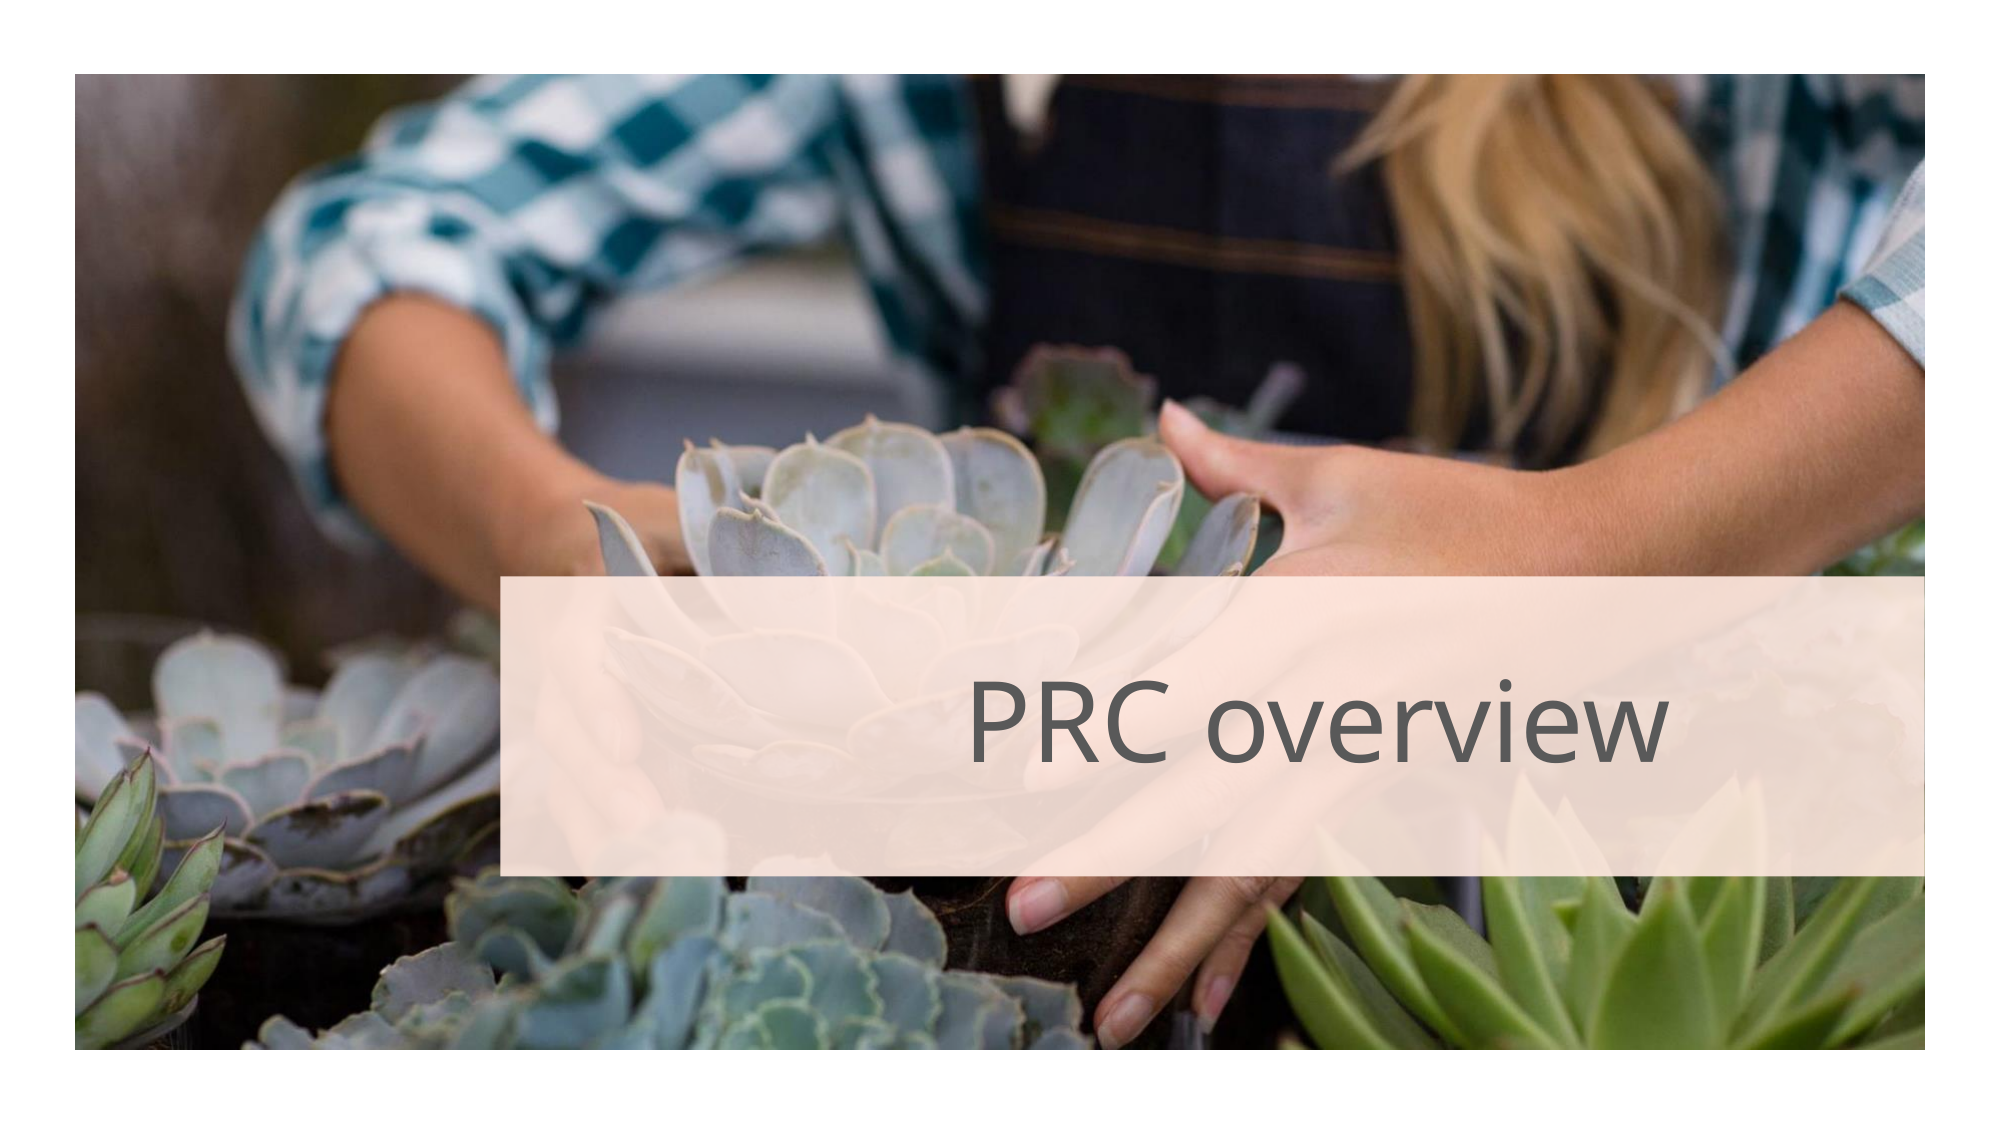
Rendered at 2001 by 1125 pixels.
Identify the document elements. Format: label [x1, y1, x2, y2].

picture [75, 74, 1925, 1050]
